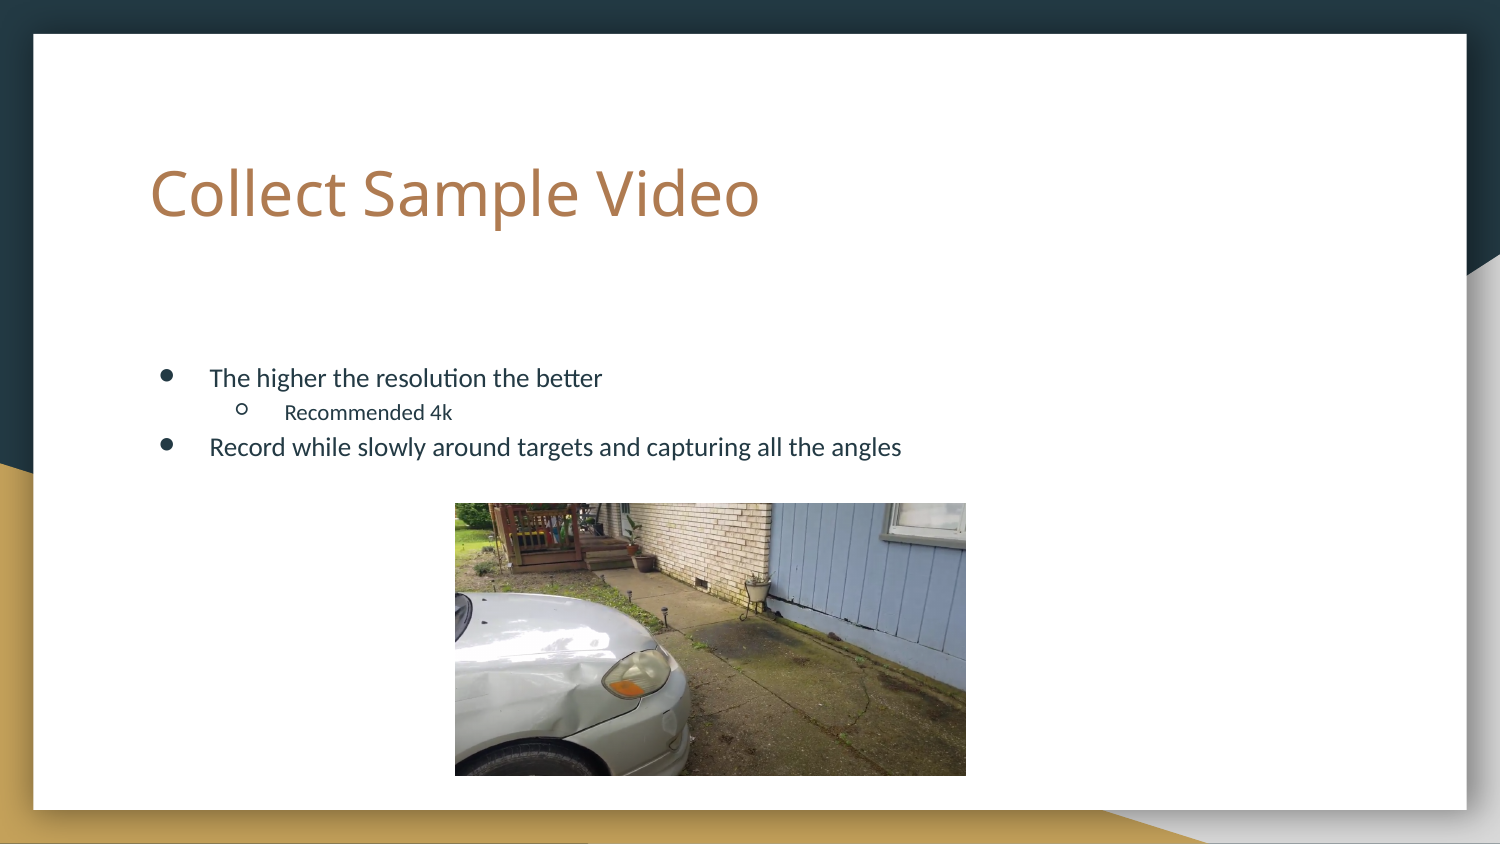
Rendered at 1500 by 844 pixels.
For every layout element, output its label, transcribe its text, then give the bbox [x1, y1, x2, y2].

list The higher the resolution the better Recommended 4k Record while slowly around targets and capturing all the angles [119, 341, 1381, 522]
title Collect Sample Video [134, 138, 1366, 296]
picture [455, 503, 966, 776]
